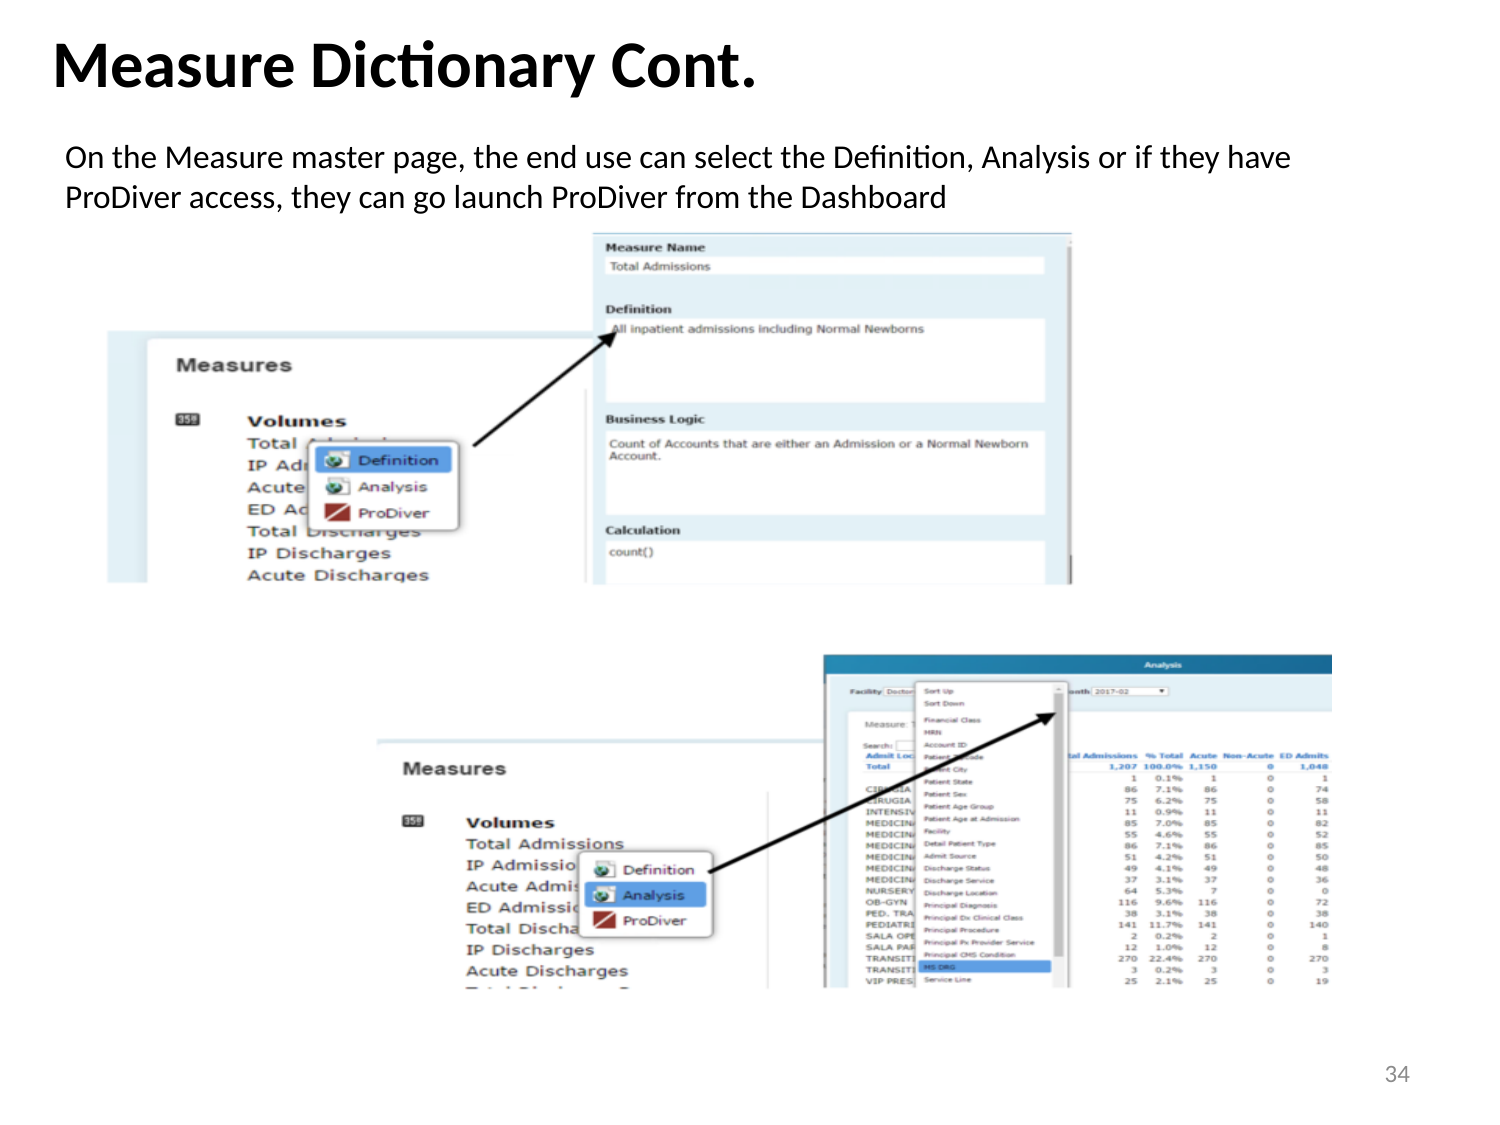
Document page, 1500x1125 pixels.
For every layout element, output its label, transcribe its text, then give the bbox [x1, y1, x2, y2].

picture [104, 216, 1076, 590]
text_box On the Measure master page, the end use can select the Definition, Analysis or if they have ProDiver access, they can go launch ProDiver from the Dashboard [50, 128, 1426, 303]
picture [374, 626, 1332, 1006]
slide_number 34 [1074, 1042, 1425, 1103]
text_box Measure Dictionary Cont. [37, 13, 813, 109]
